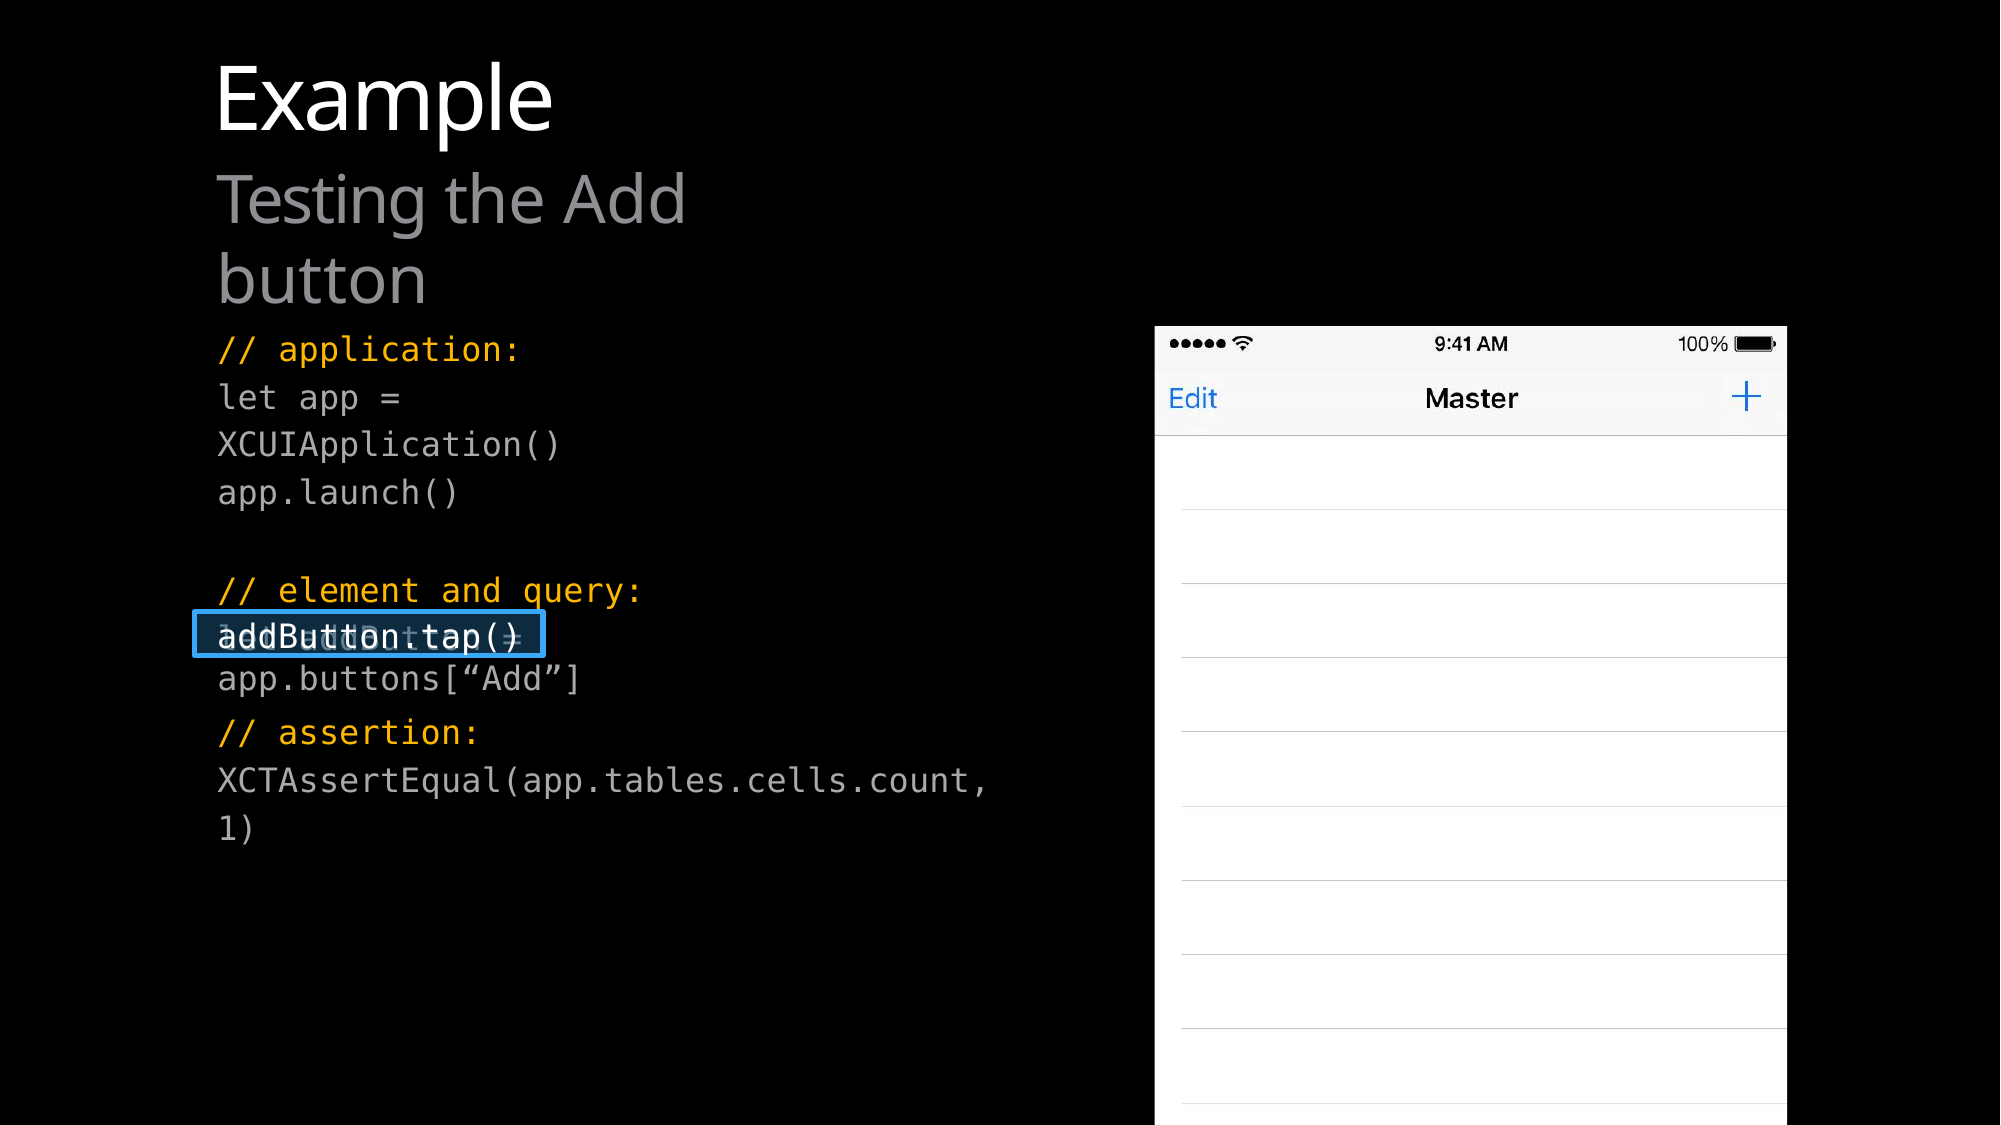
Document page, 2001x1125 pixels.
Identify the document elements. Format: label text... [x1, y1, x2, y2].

text_box // assertion: XCTAssertEqual(app.tables.cells.count, 1) [216, 702, 1052, 847]
title Example Testing the Add button [211, 29, 830, 318]
text_box addButton.tap() [194, 611, 543, 656]
text_box // application: let app = XCUIApplication() app.launch() // element and query: let addButton = app.buttons[“Add”] [216, 319, 910, 697]
text_box [1154, 326, 1788, 1125]
